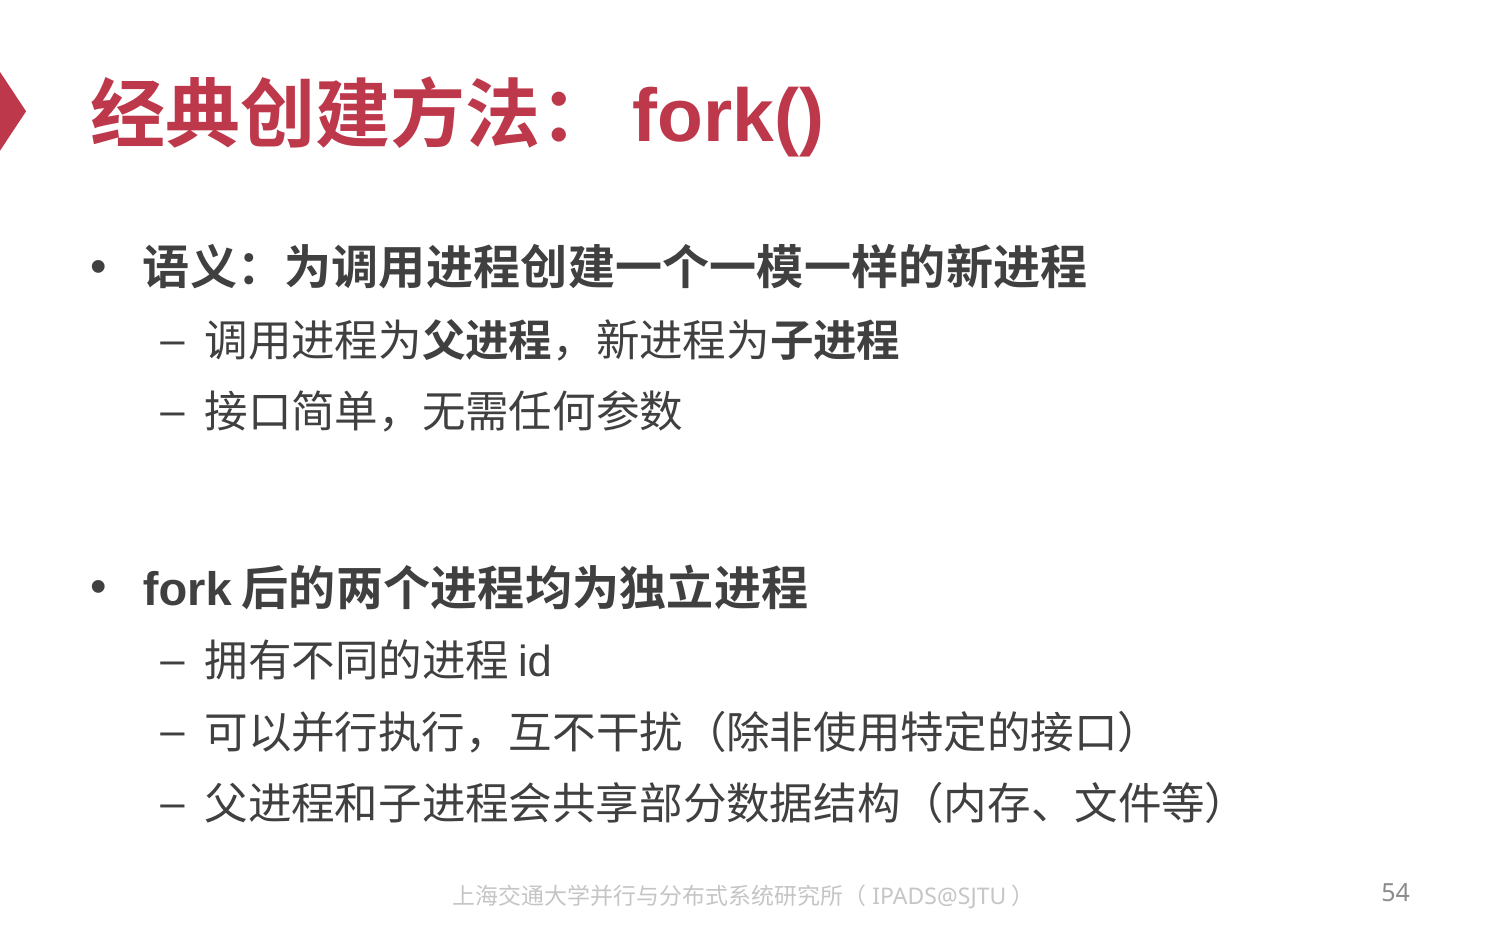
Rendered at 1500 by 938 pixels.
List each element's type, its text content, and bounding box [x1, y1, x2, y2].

footer 上海交通大学并行与分布式系统研究所（IPADS@SJTU） [418, 870, 1069, 921]
title 经典创建方法：fork() [75, 37, 1425, 186]
slide_number 54 [1074, 868, 1425, 919]
list 语义：为调用进程创建一个一模一样的新进程 调用进程为父进程，新进程为子进程 接口简单，无需任何参数 fork后的两个进程均为独立进程 拥有不同的进程id 可以并行执行，互不干扰（除非使用特定的接口） 父进程和子进程会共享部分数据结构（内存、文件等） [75, 218, 1425, 838]
